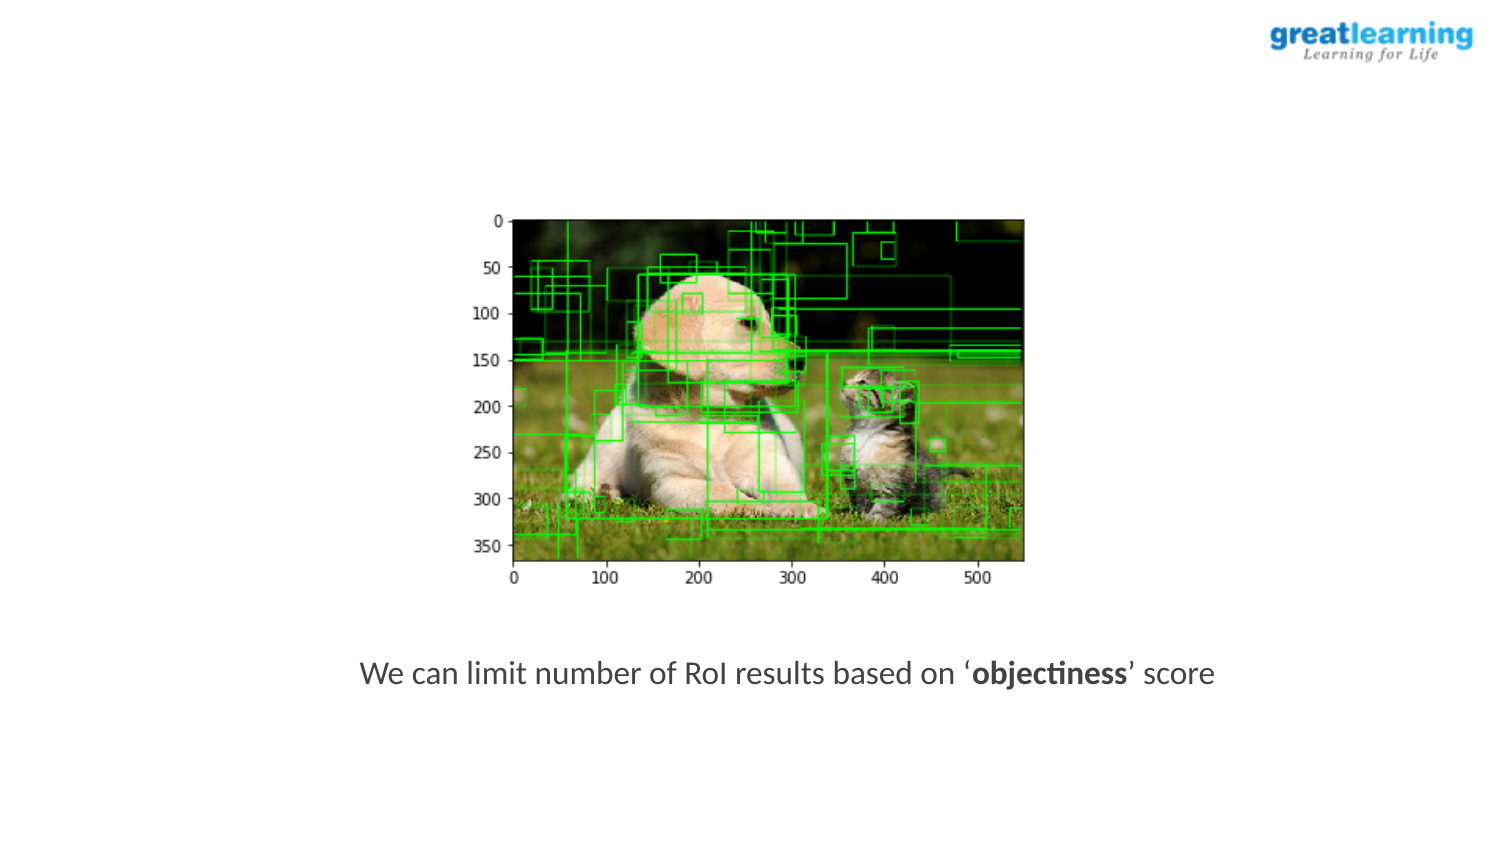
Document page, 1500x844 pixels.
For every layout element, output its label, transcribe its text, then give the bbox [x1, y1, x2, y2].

text_box We can limit number of RoI results based on ‘objectiness’ score [162, 616, 1338, 687]
picture [1270, 20, 1474, 63]
picture [461, 203, 1039, 599]
